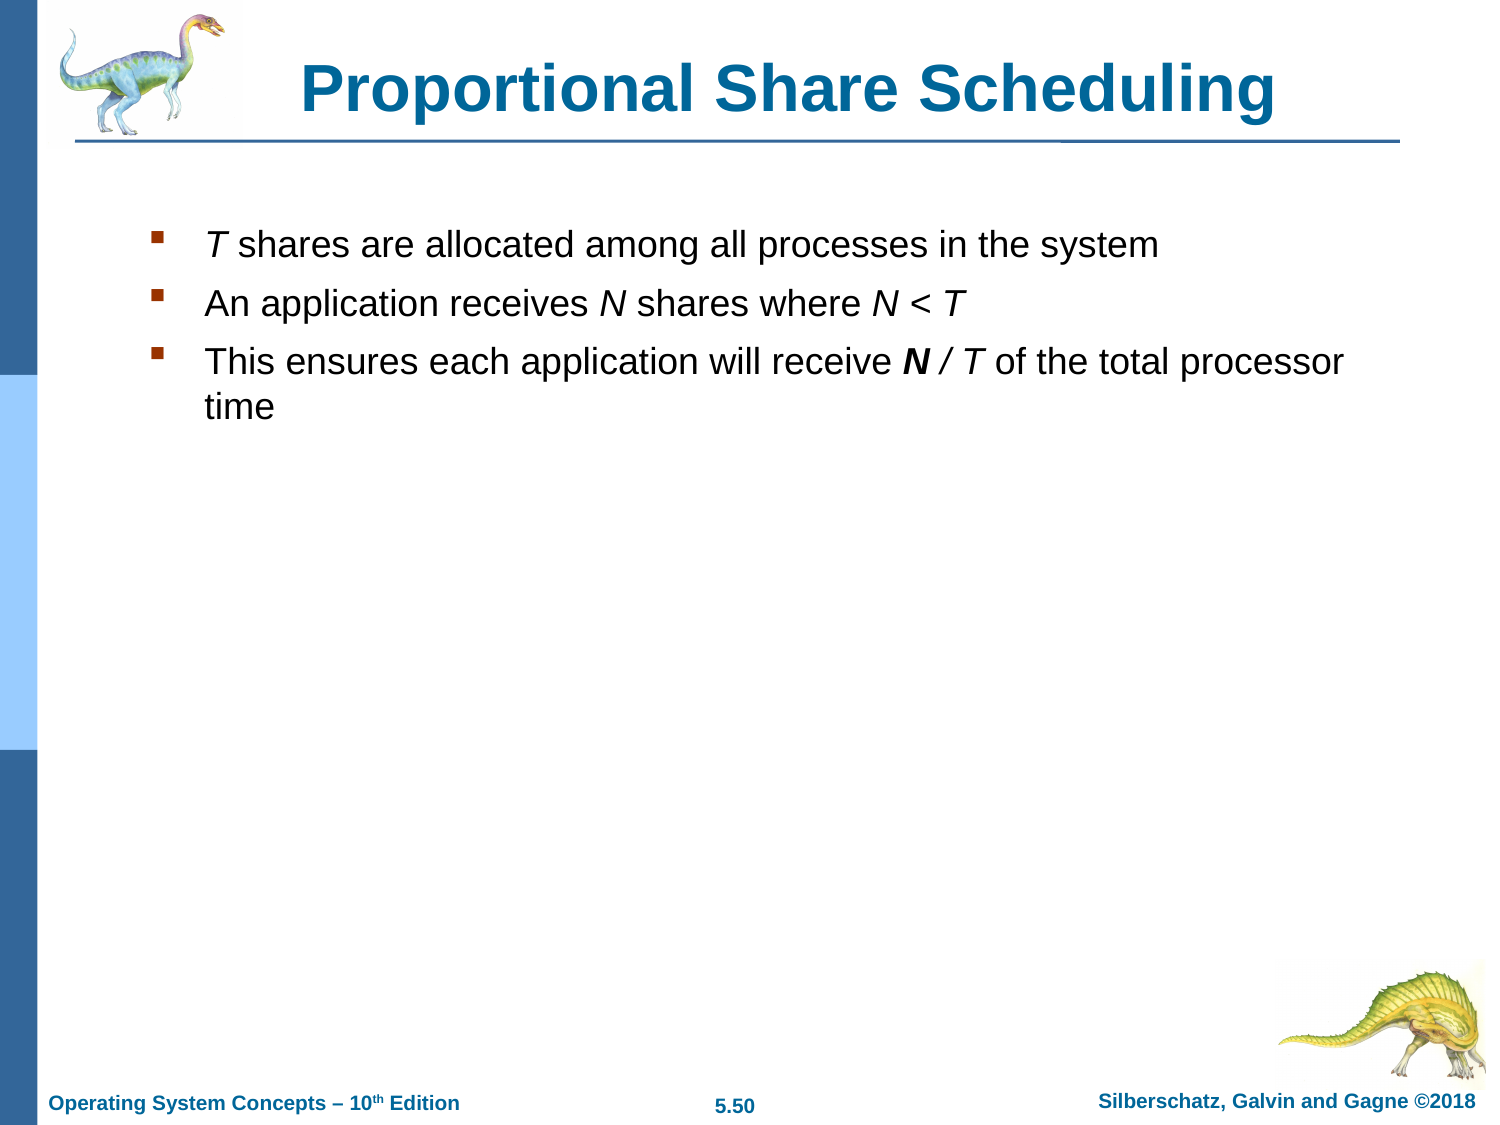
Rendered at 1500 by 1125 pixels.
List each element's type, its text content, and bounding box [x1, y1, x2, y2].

picture [46, 0, 243, 149]
title Proportional Share Scheduling [153, 37, 1425, 133]
list T shares are allocated among all processes in the system An application receives N shares where N < T This ensures each application will receive N / T of the total processor time [133, 213, 1393, 949]
picture [1275, 959, 1486, 1090]
